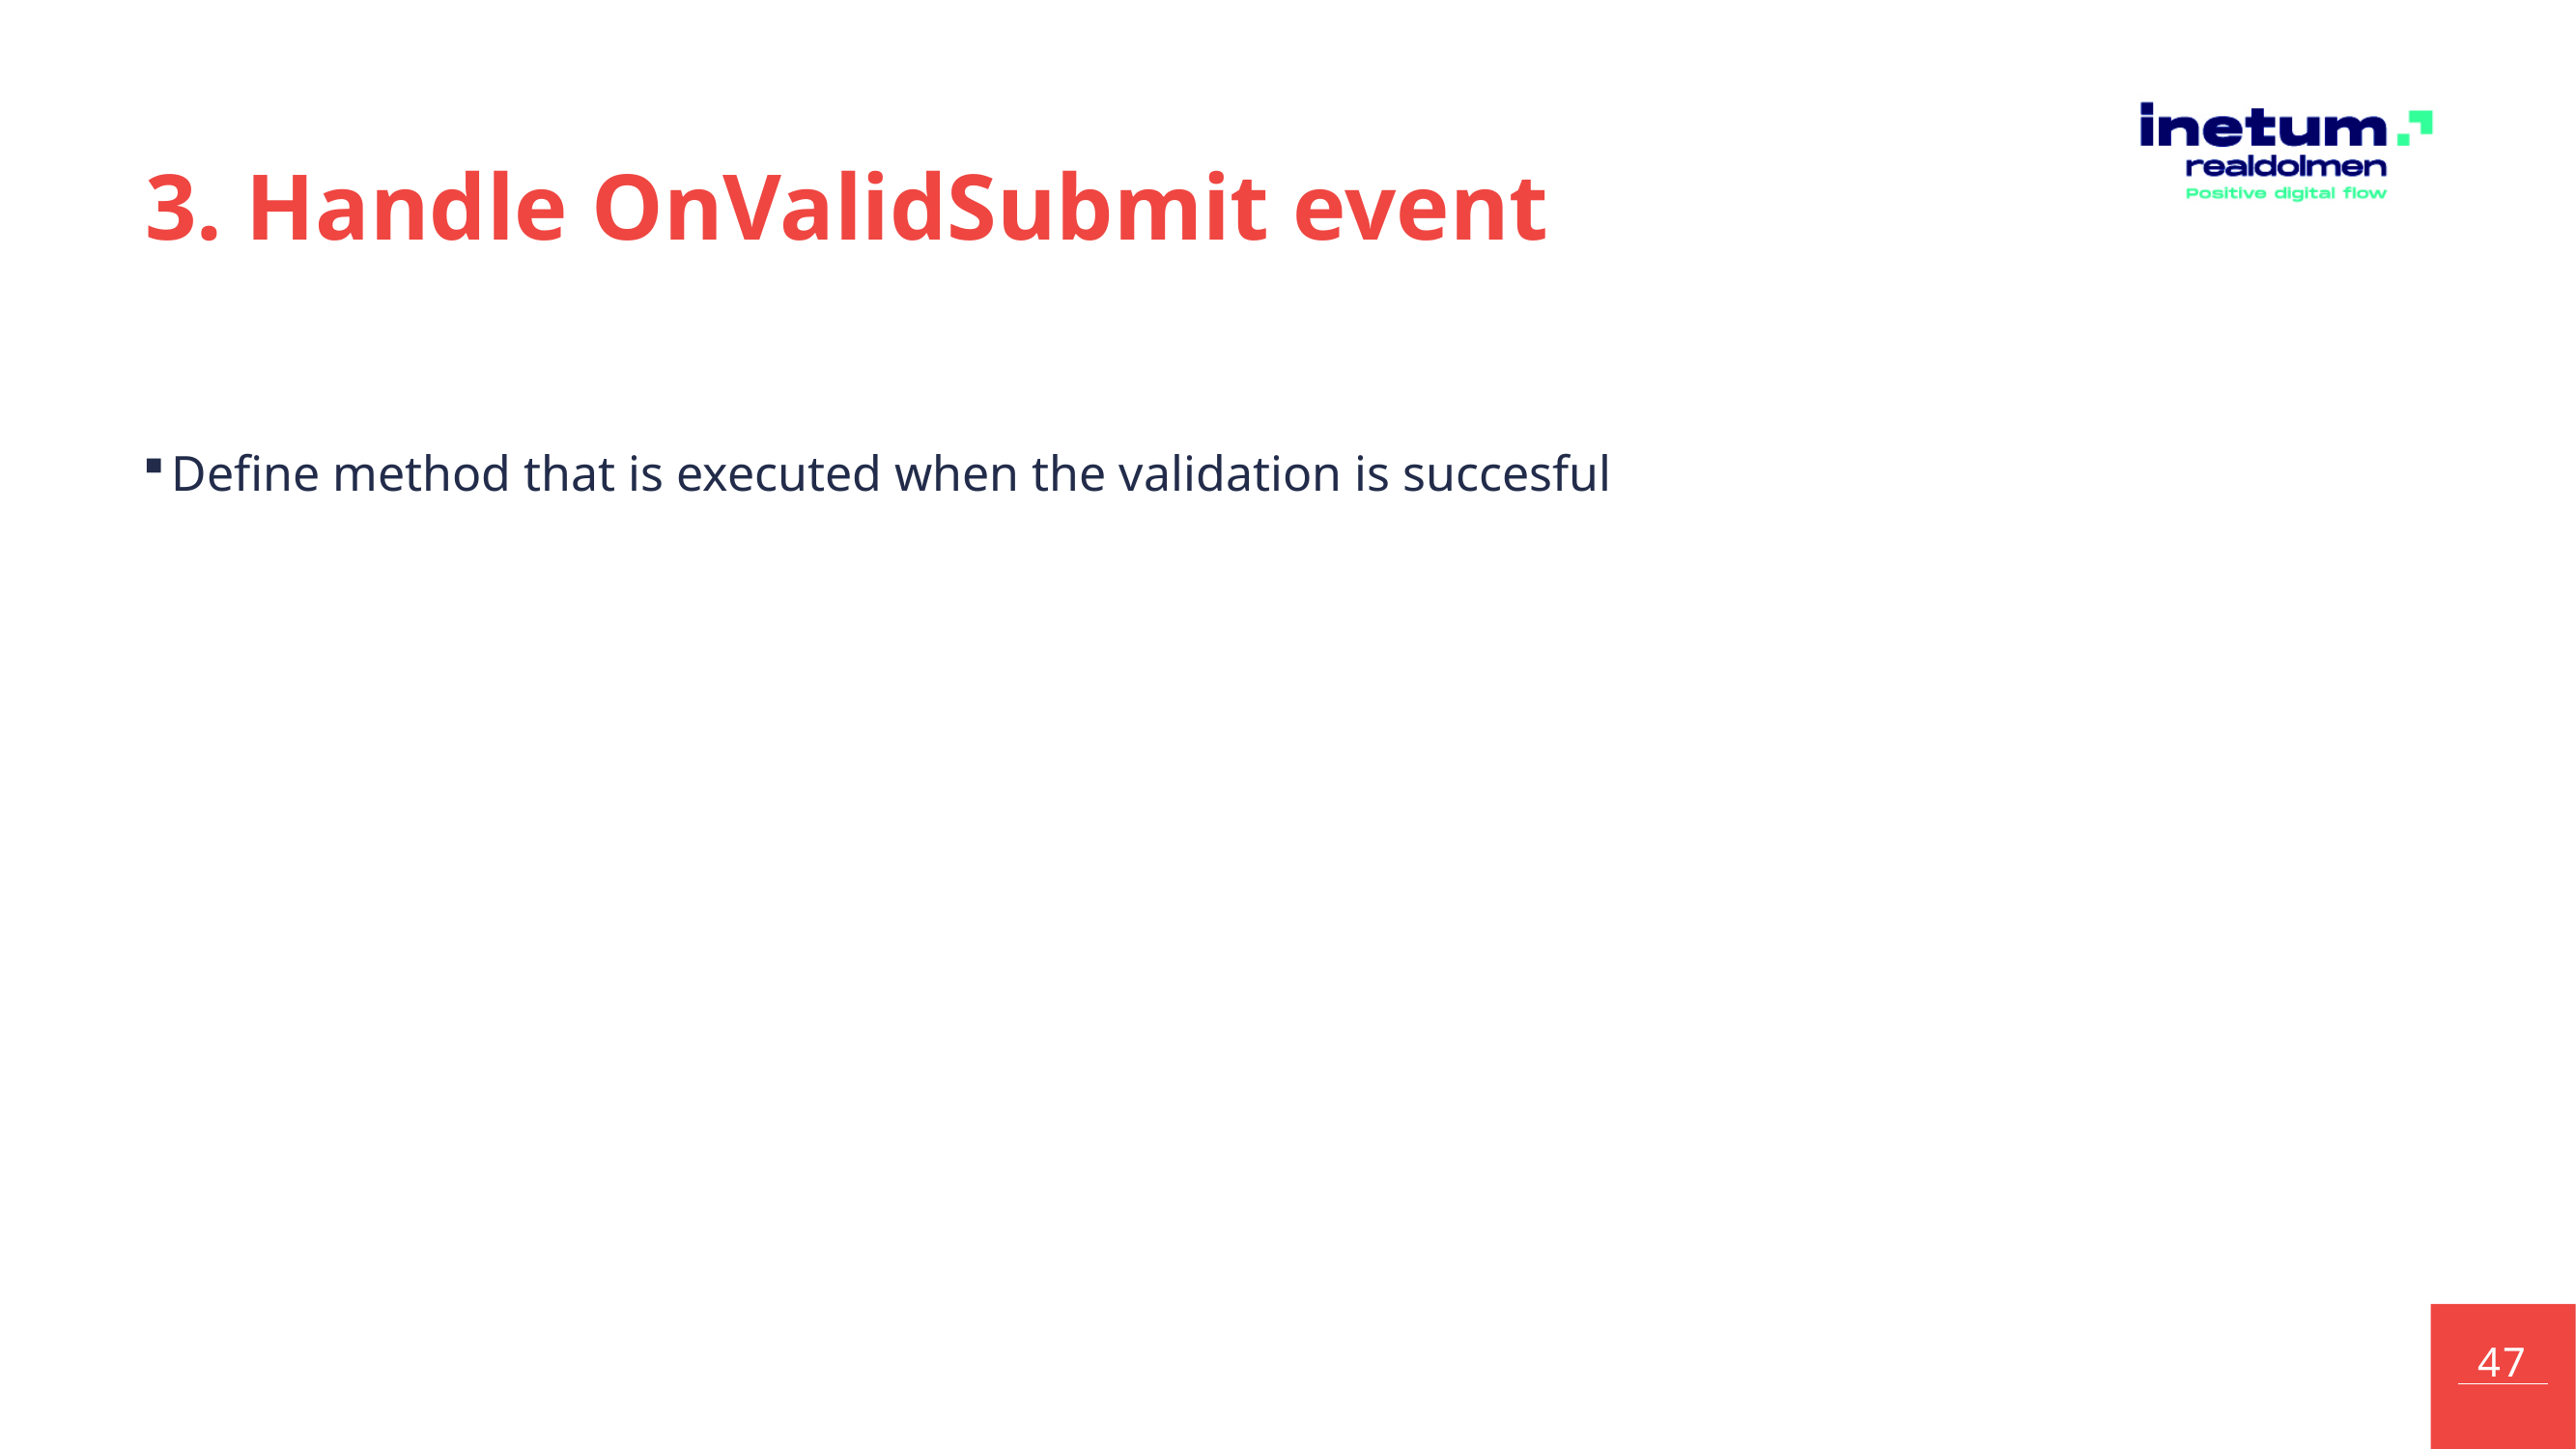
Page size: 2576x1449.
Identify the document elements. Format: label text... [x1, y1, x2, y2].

title 3. Handle OnValidSubmit event [142, 147, 2109, 260]
picture [2118, 68, 2457, 218]
list Define method that is executed when the validation is succesful [142, 420, 2404, 497]
